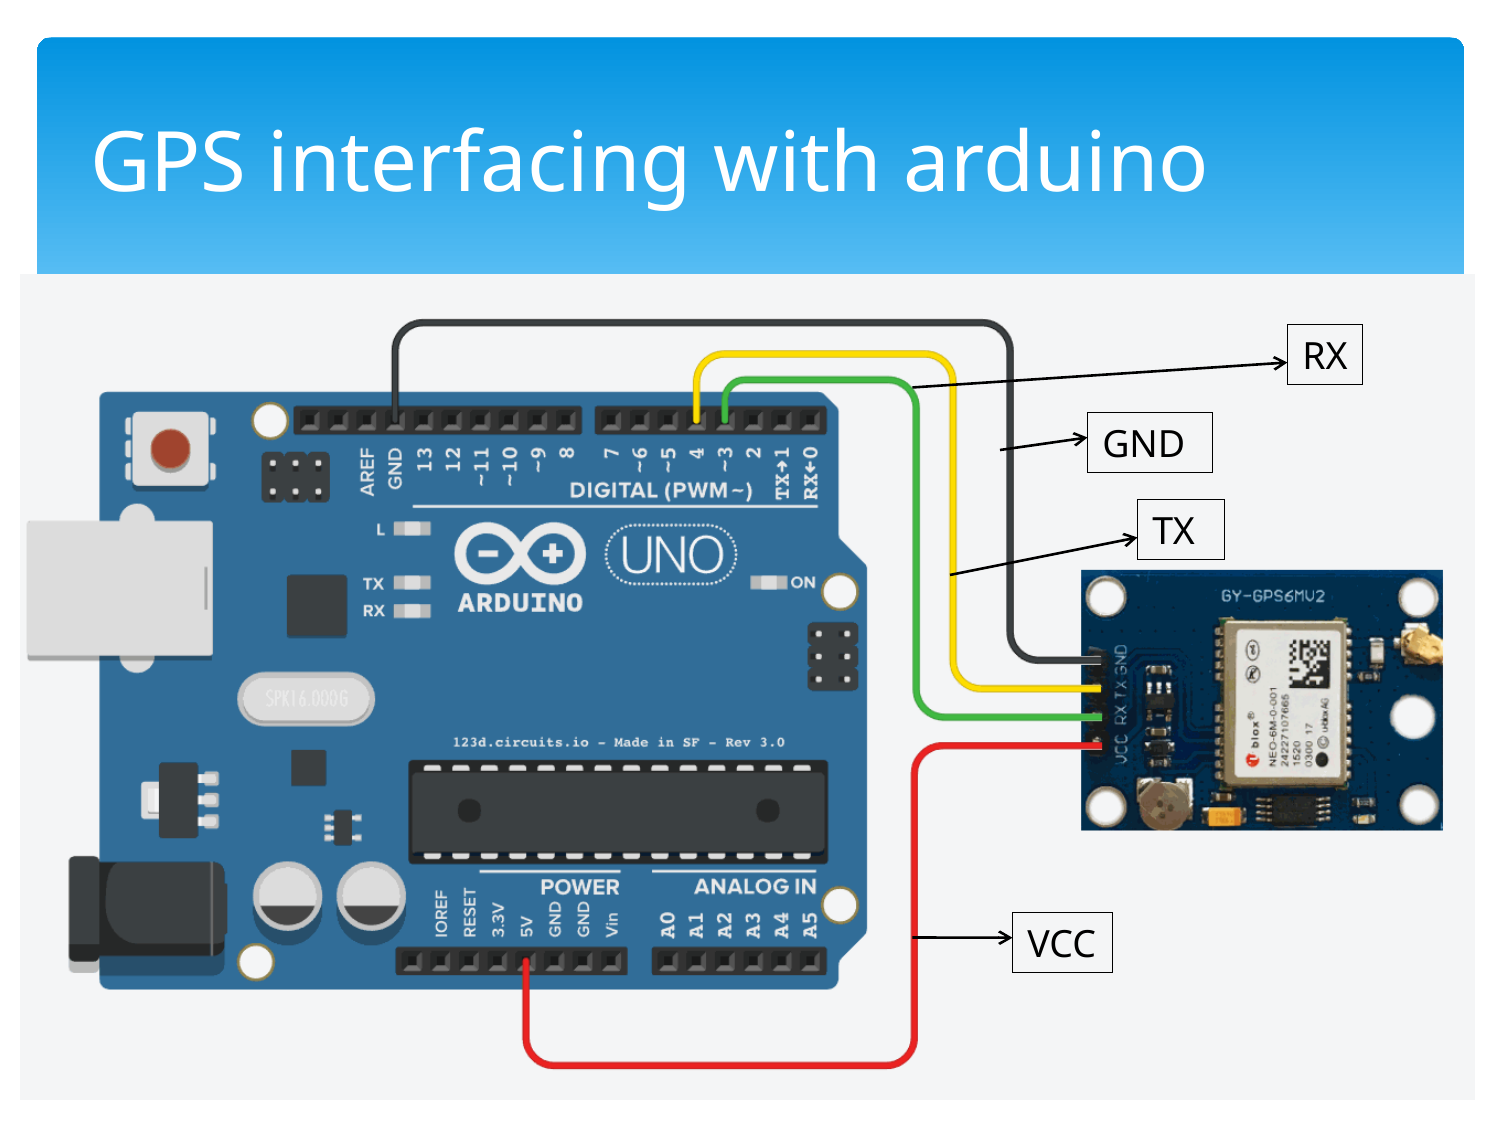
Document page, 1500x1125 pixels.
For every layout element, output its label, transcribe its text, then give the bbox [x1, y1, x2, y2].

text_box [999, 437, 1088, 451]
picture [19, 274, 1476, 1101]
title GPS interfacing with arduino [74, 55, 1426, 262]
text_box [912, 362, 1288, 388]
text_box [949, 537, 1138, 576]
